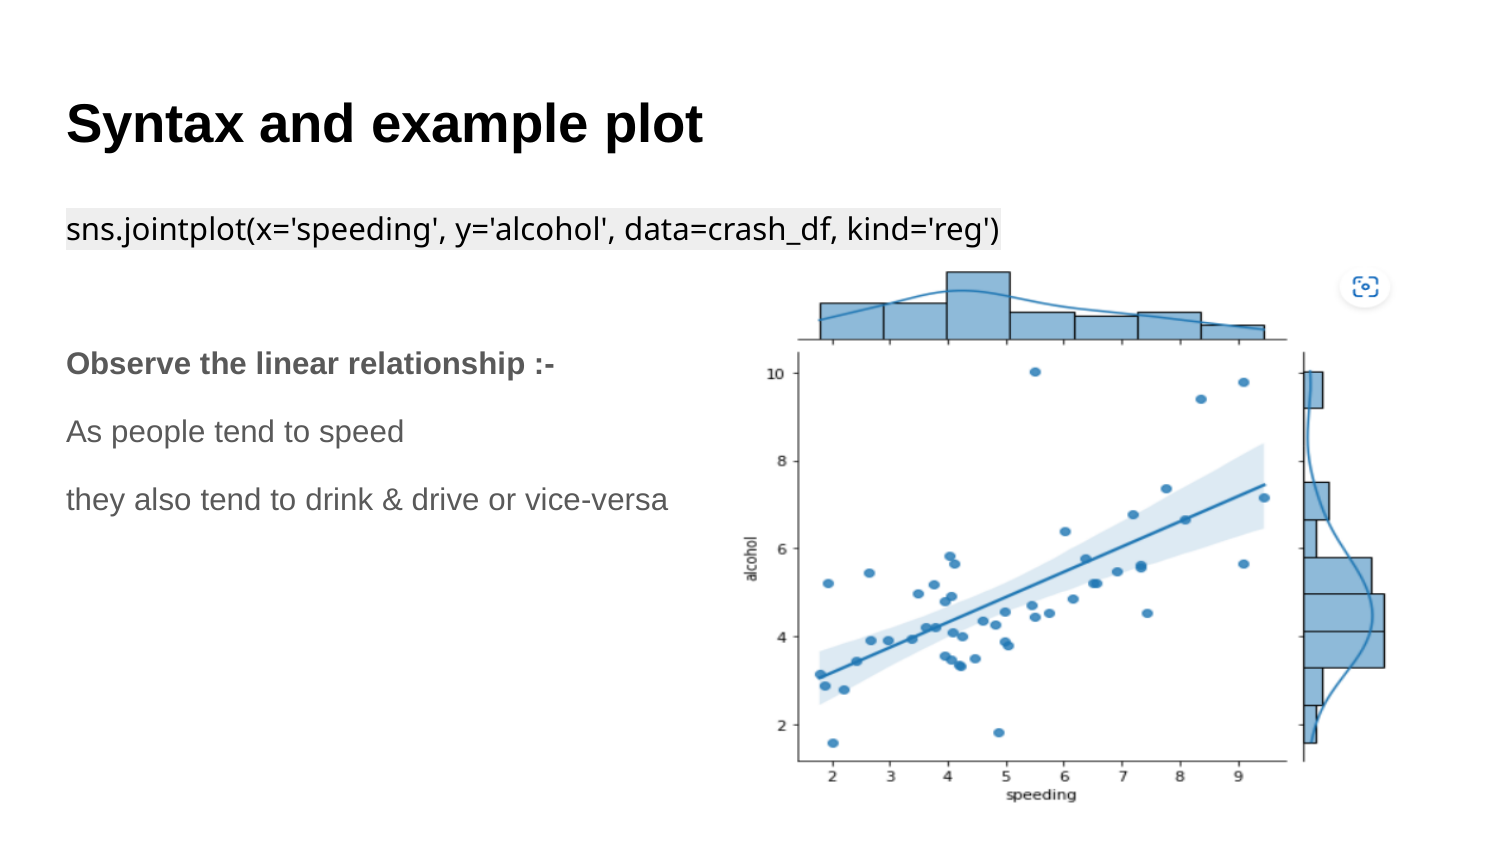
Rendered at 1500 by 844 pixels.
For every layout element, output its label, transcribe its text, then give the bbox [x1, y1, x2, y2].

title Syntax and example plot [51, 72, 1449, 167]
picture [738, 266, 1403, 810]
list sns.jointplot(x='speeding', y='alcohol', data=crash_df, kind='reg') Observe the linear relationship :- As people tend to speed they also tend to drink & drive or vice-versa [51, 189, 1449, 803]
